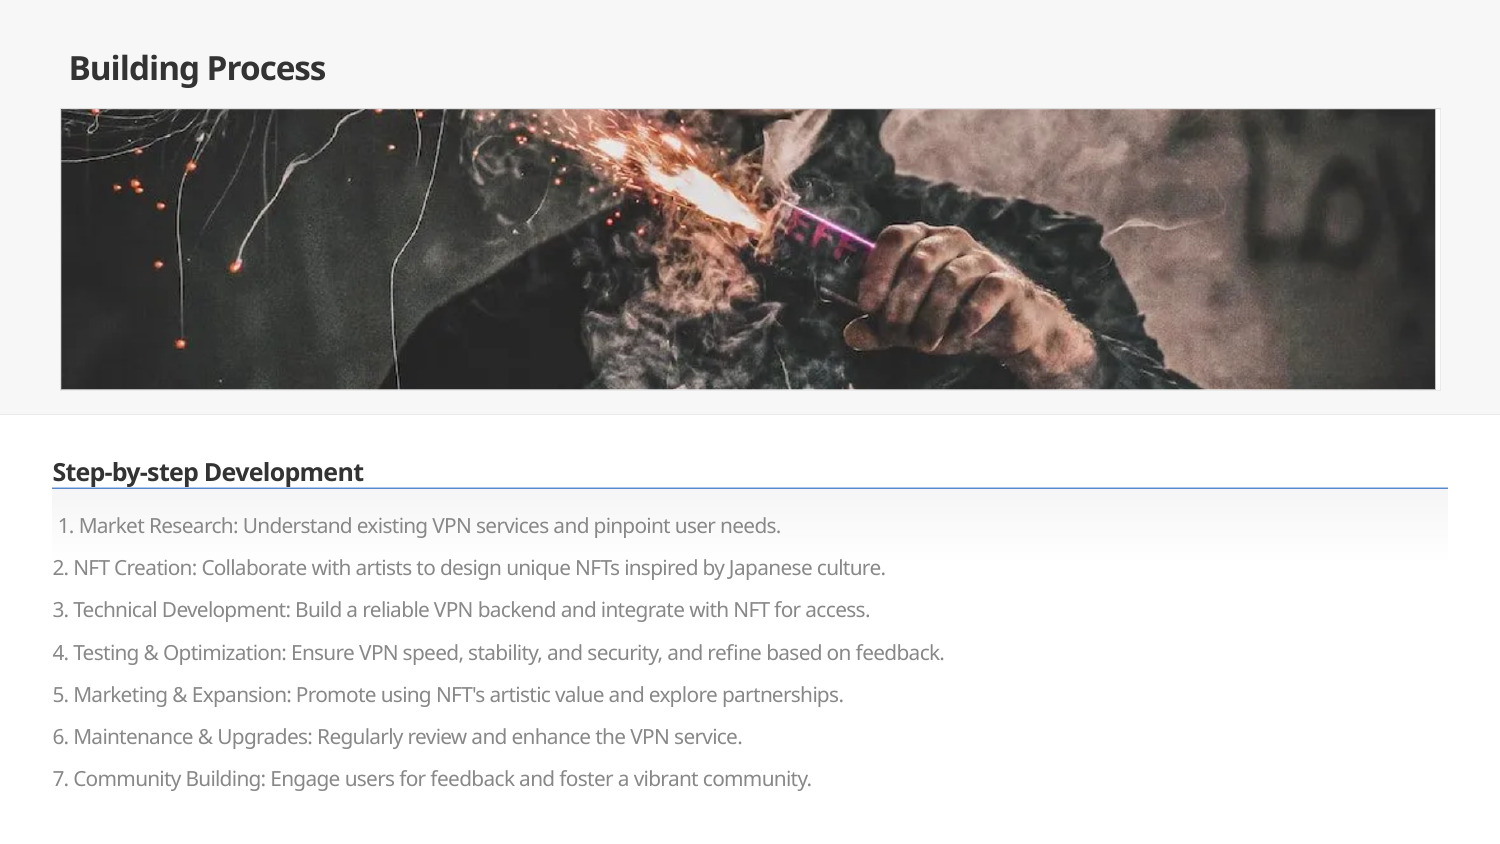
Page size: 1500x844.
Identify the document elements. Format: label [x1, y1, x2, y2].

picture [52, 444, 1448, 790]
picture [0, 0, 1500, 415]
